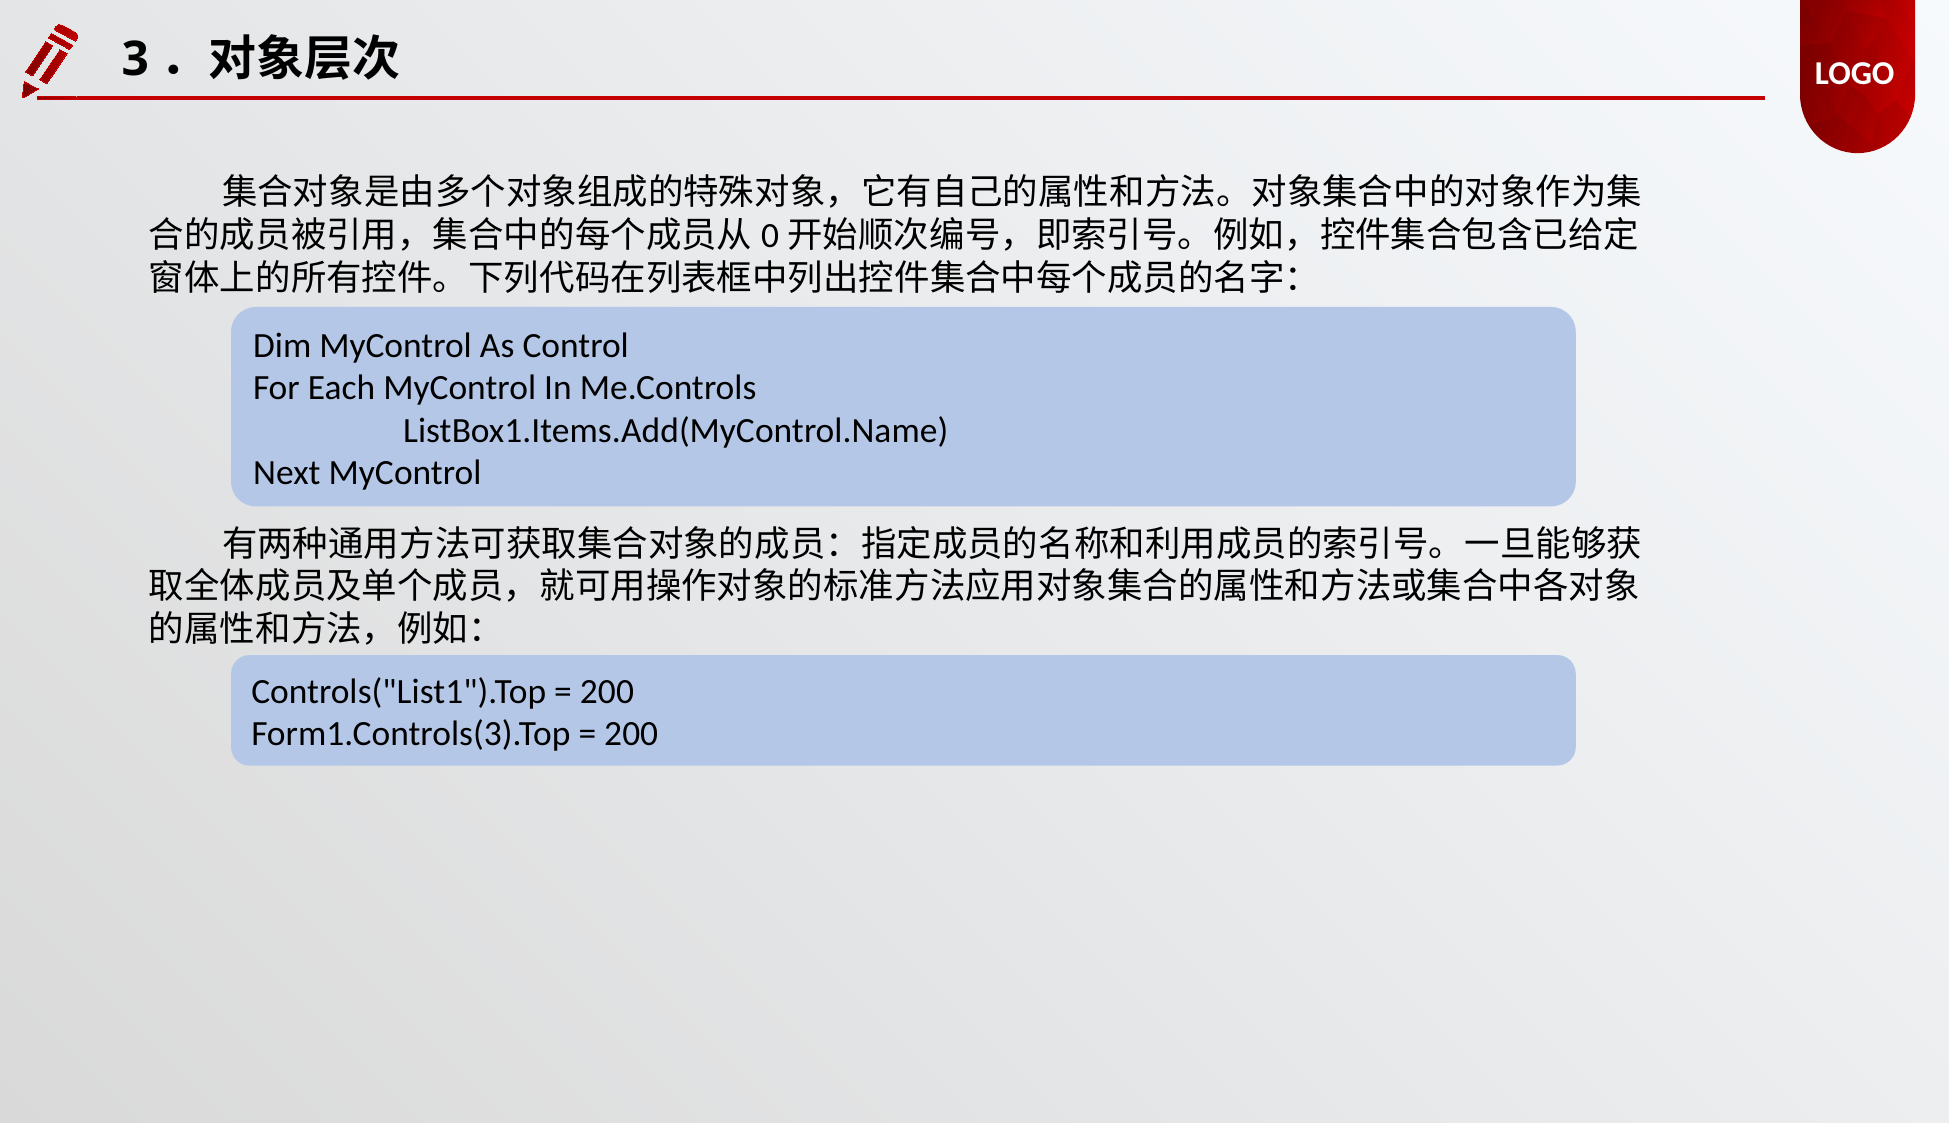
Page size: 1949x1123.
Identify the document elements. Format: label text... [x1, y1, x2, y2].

picture [26, 42, 52, 75]
picture [54, 24, 78, 41]
text_box Controls("List1").Top = 200 Form1.Controls(3).Top = 200 [231, 655, 1576, 766]
text_box 有两种通用方法可获取集合对象的成员：指定成员的名称和利用成员的索引号。一旦能够获取全体成员及单个成员，就可用操作对象的标准方法应用对象集合的属性和方法或集合中各对象的属性和方法，例如： [134, 513, 1673, 656]
picture [48, 33, 73, 49]
text_box Dim MyControl As Control For Each MyControl In Me.Controls ListBox1.Items.Add(MyControl.Name) Next MyControl [231, 306, 1576, 507]
picture [1800, 0, 1916, 154]
picture [40, 50, 67, 83]
text_box 3．对象层次 [101, 17, 764, 95]
text_box 集合对象是由多个对象组成的特殊对象，它有自己的属性和方法。对象集合中的对象作为集合的成员被引用，集合中的每个成员从0开始顺次编号，即索引号。例如，控件集合包含已给定窗体上的所有控件。下列代码在列表框中列出控件集合中每个成员的名字： [134, 162, 1673, 305]
picture [22, 82, 37, 97]
